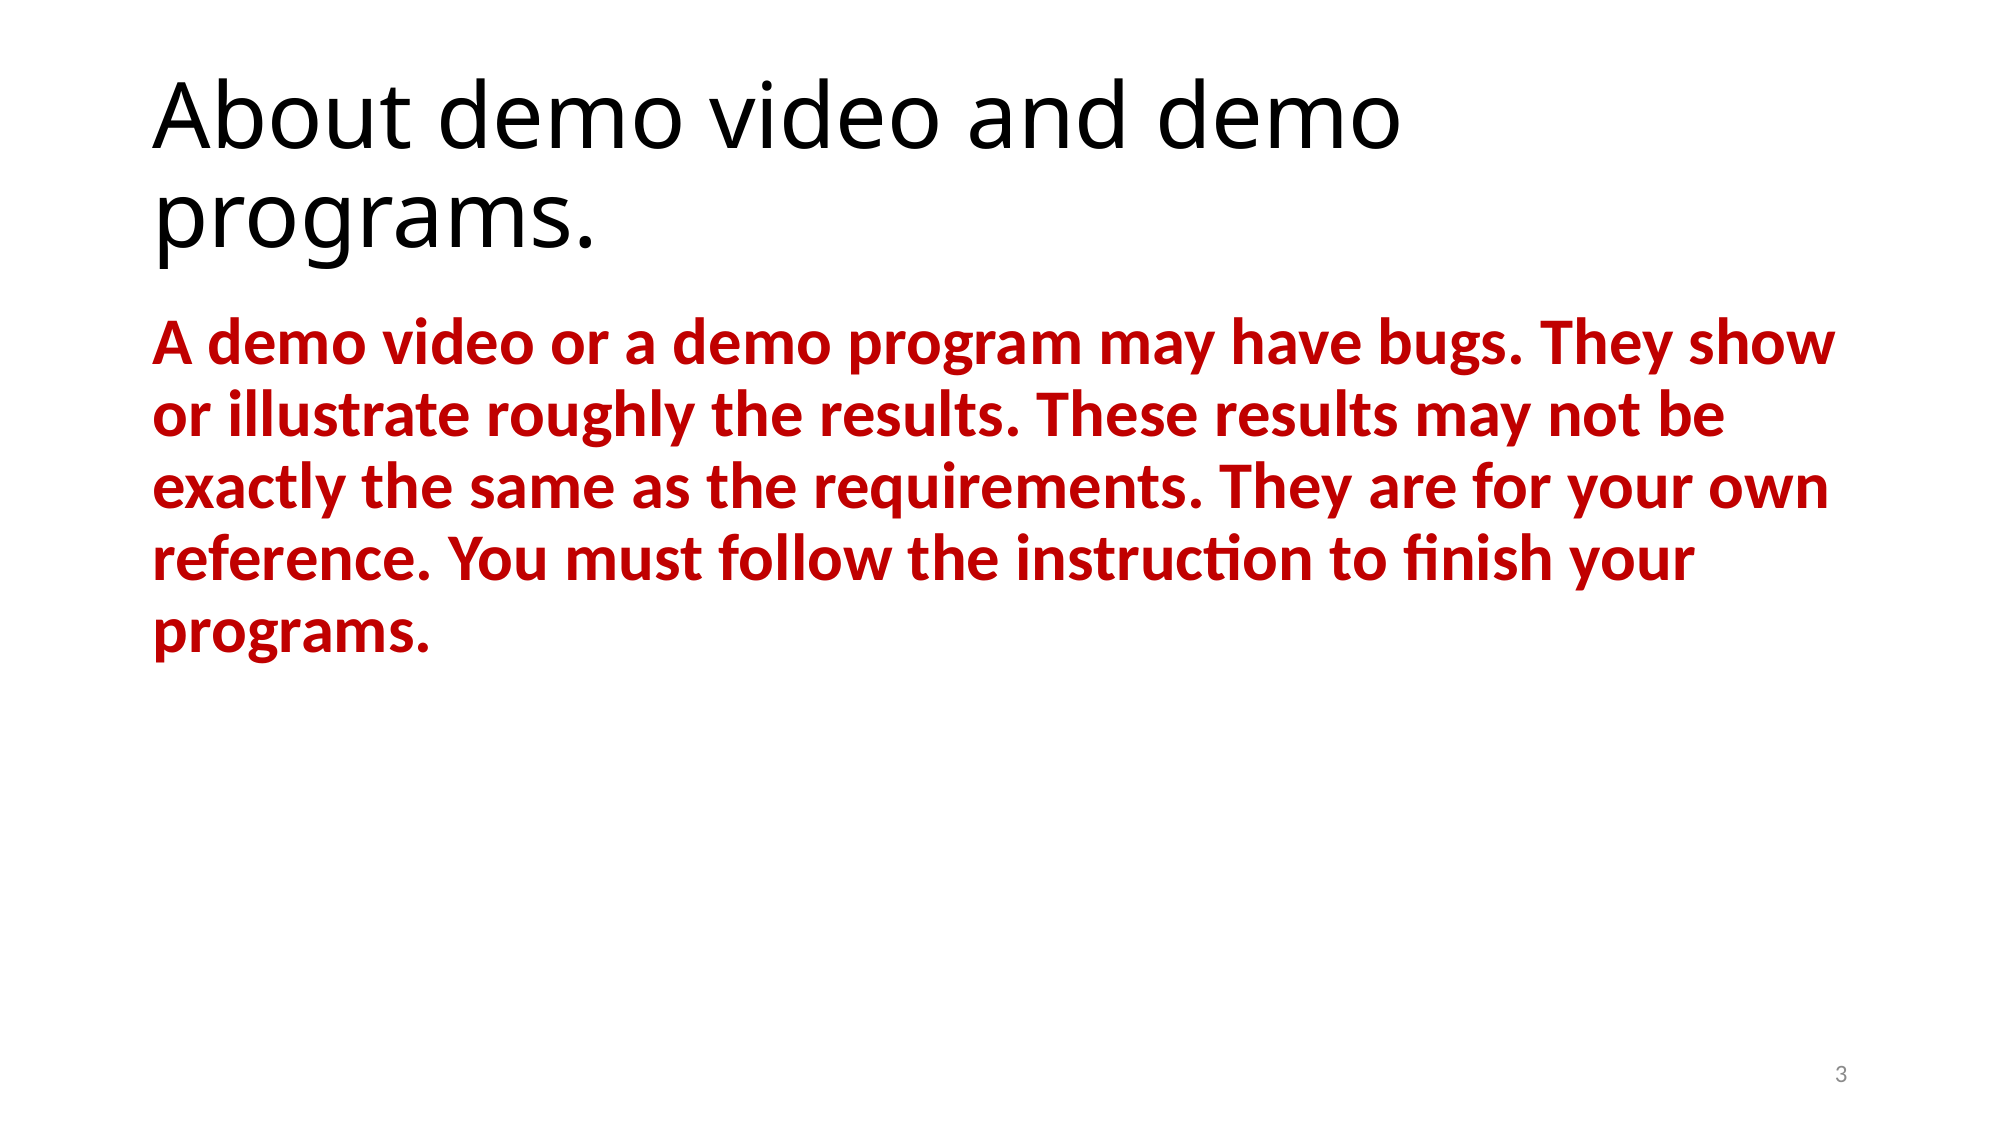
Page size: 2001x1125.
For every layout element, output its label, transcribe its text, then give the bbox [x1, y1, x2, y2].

title About demo video and demo programs. [137, 59, 1863, 278]
slide_number 3 [1412, 1042, 1863, 1103]
list A demo video or a demo program may have bugs. They show or illustrate roughly the results. These results may not be exactly the same as the requirements. They are for your own reference. You must follow the instruction to finish your programs. [137, 299, 1863, 1014]
